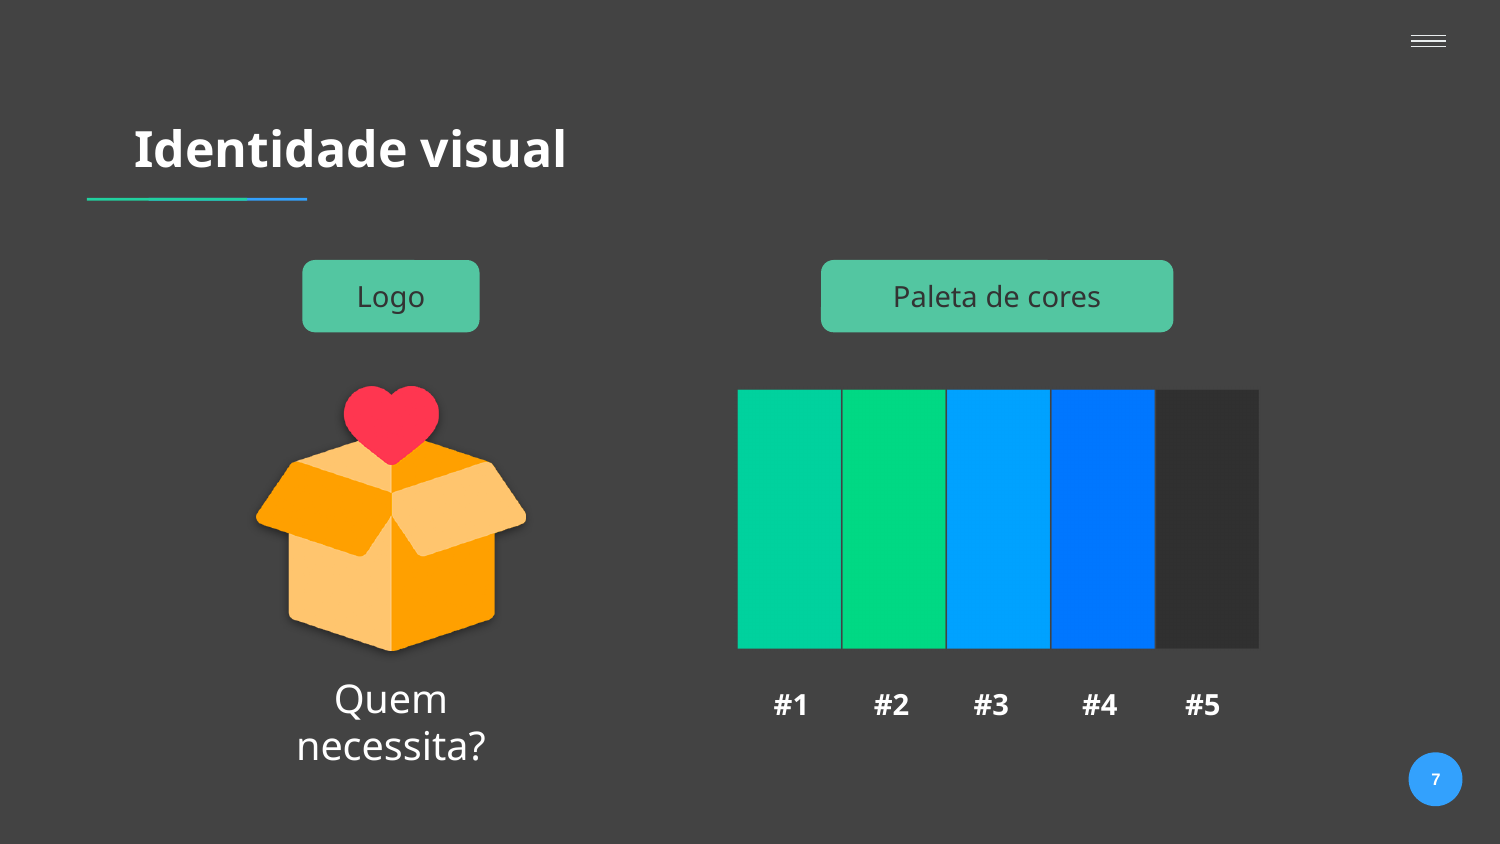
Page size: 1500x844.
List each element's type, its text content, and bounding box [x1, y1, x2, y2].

picture [733, 386, 1261, 651]
title Identidade visual [119, 102, 1381, 191]
text_box #1 [737, 670, 837, 737]
text_box #5 [1149, 670, 1257, 737]
text_box Paleta de cores [821, 260, 1173, 332]
text_box Quem necessita? [249, 670, 533, 772]
text_box #4 [1050, 670, 1149, 737]
text_box Logo [303, 260, 479, 332]
picture [256, 386, 526, 651]
text_box #2 [837, 670, 937, 737]
text_box #3 [937, 670, 1046, 737]
text_box 7 [1408, 752, 1463, 807]
